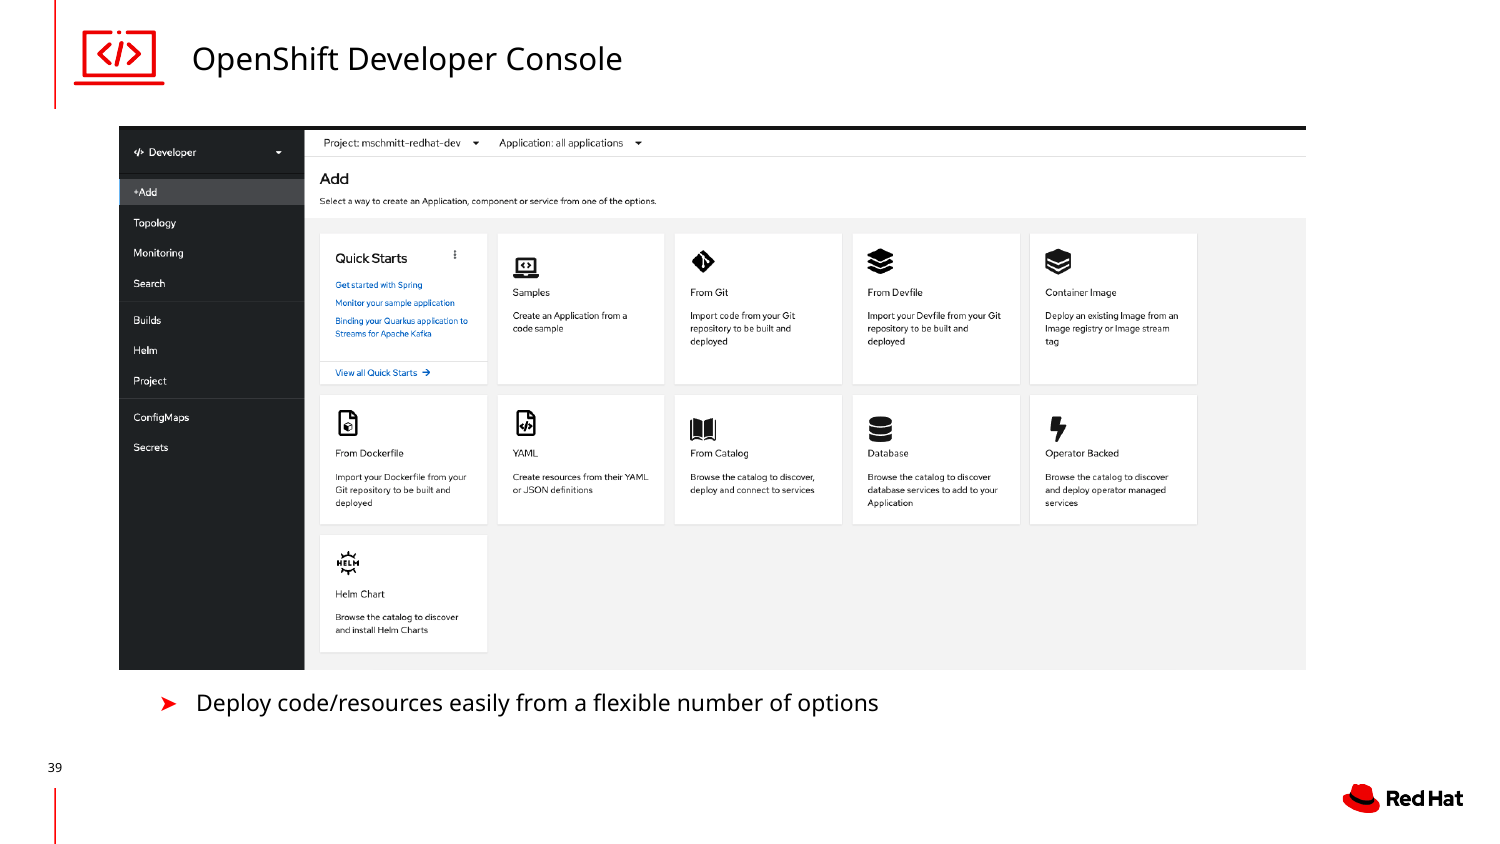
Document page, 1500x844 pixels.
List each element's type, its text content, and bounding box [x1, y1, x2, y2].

text_box OpenShift Developer Console [176, 24, 1277, 99]
picture [1342, 784, 1463, 813]
picture [66, 8, 171, 105]
slide_number ‹#› [10, 759, 101, 777]
text_box Deploy code/resources easily from a flexible number of options [125, 677, 1207, 731]
picture [119, 125, 1307, 670]
